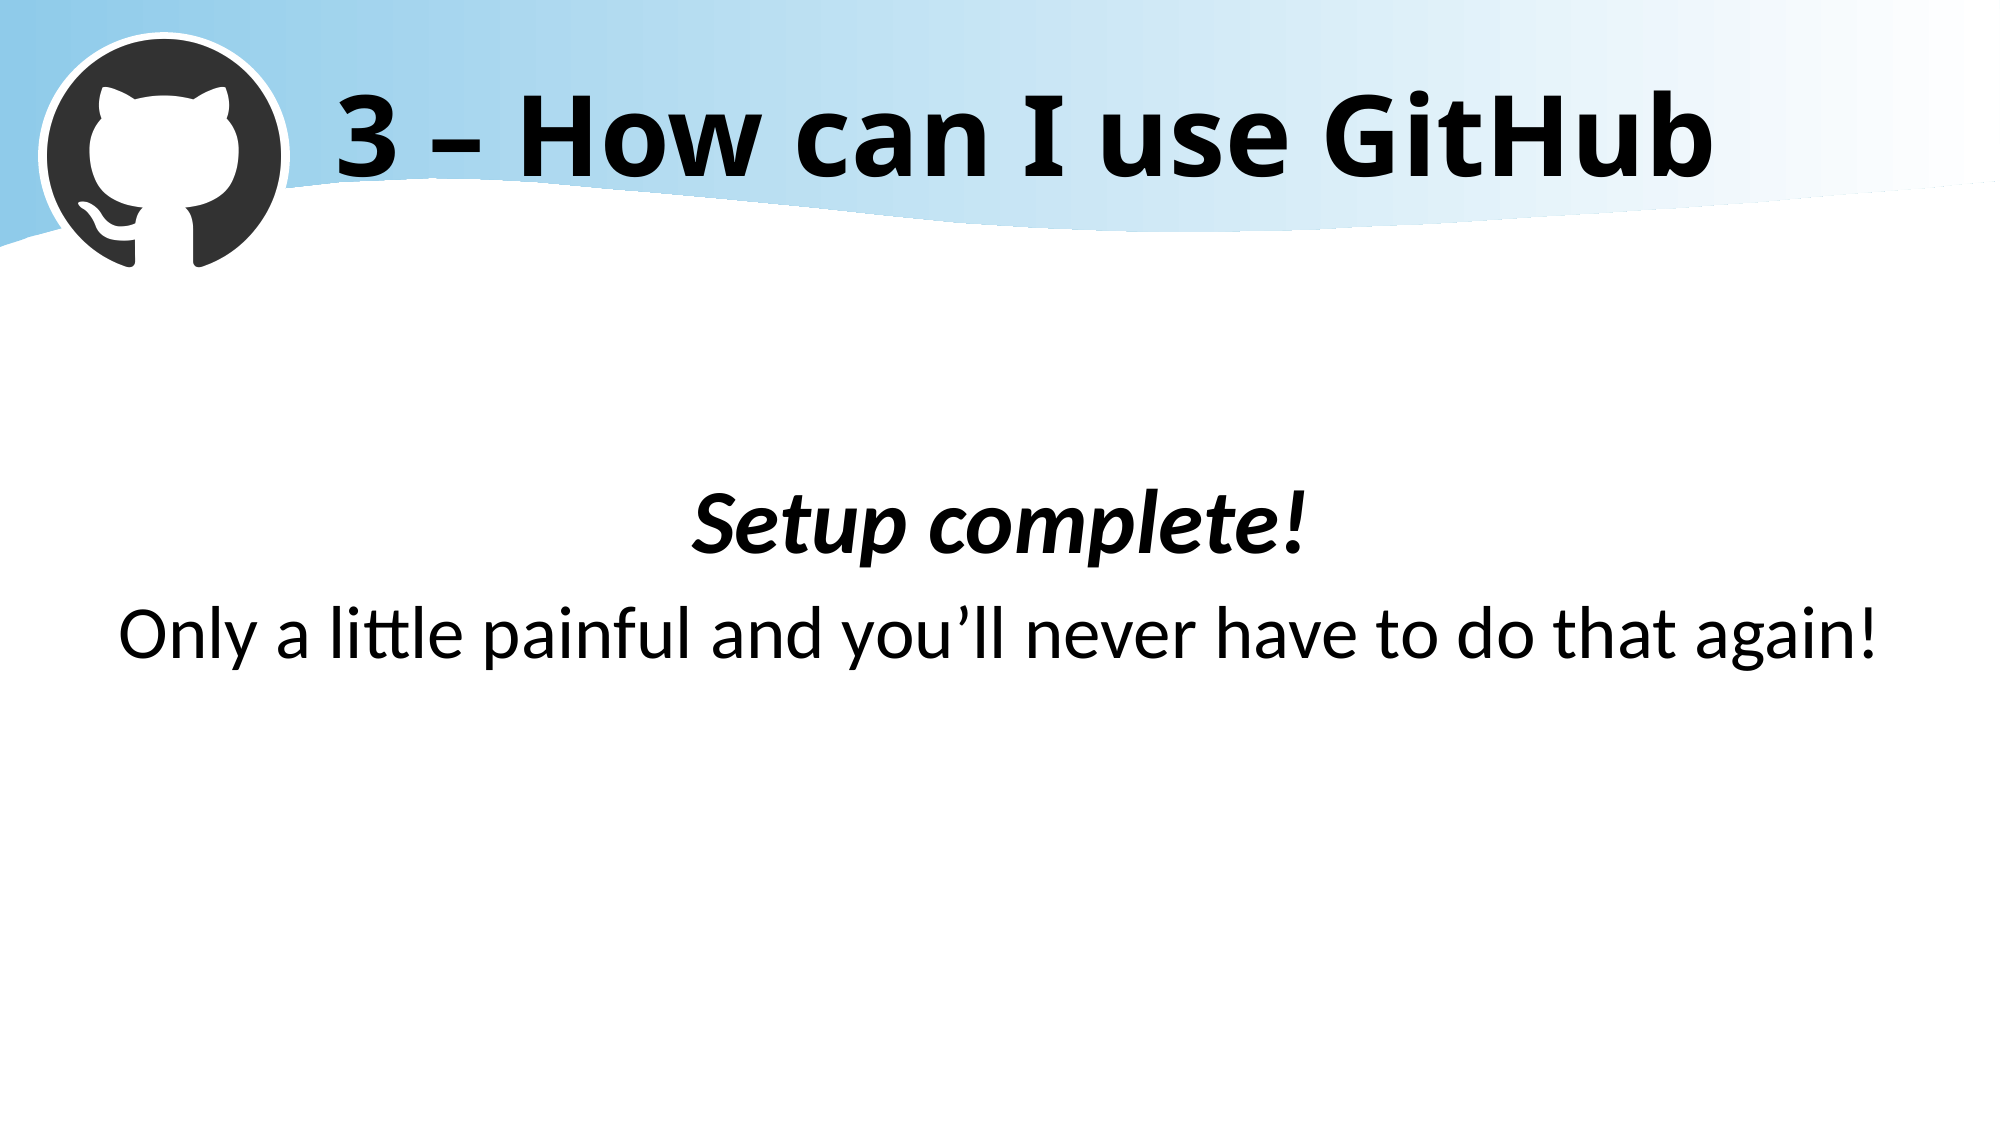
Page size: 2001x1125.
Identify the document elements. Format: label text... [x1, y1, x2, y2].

list Setup complete! Only a little painful and you’ll never have to do that again! [45, 466, 1957, 1014]
picture [47, 36, 281, 270]
title 3 – How can I use GitHub [320, 46, 1863, 234]
